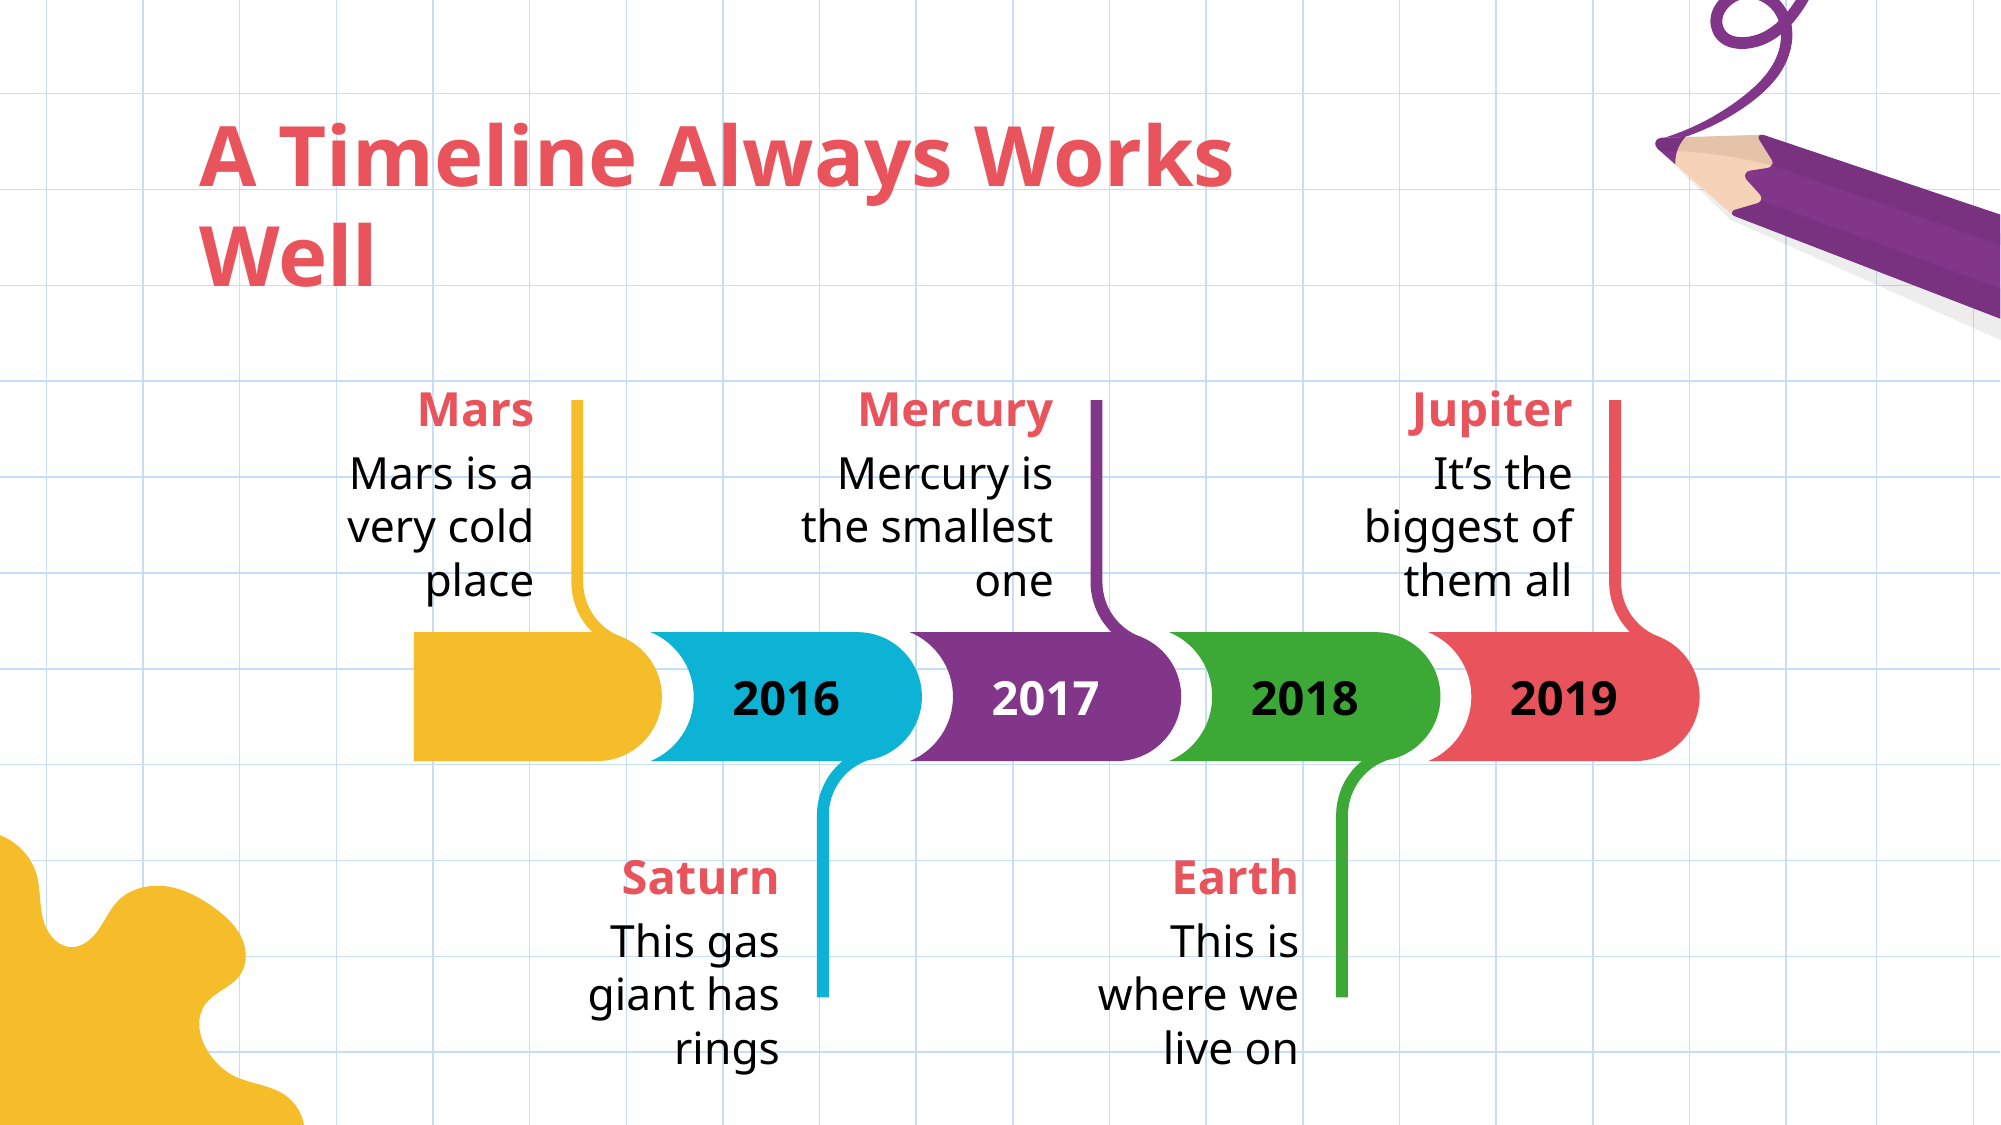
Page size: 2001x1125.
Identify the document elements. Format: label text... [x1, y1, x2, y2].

text_box It’s the biggest of them all [1286, 424, 1423, 542]
text_box Jupiter [1307, 360, 1594, 455]
text_box This is where we live on [1012, 923, 1320, 1010]
text_box Mercury is the smallest one [767, 424, 904, 542]
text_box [909, 399, 1182, 762]
text_box Mercury [788, 360, 1074, 455]
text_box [1428, 399, 1700, 762]
text_box Mars is a very cold place [248, 424, 408, 542]
text_box Earth [1012, 828, 1163, 923]
title A Timeline Always Works Well [179, 82, 1370, 309]
text_box This gas giant has rings [493, 923, 801, 1010]
text_box Mars [269, 360, 555, 455]
text_box Saturn [493, 828, 645, 923]
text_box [1168, 631, 1441, 998]
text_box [650, 631, 923, 998]
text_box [413, 399, 663, 762]
